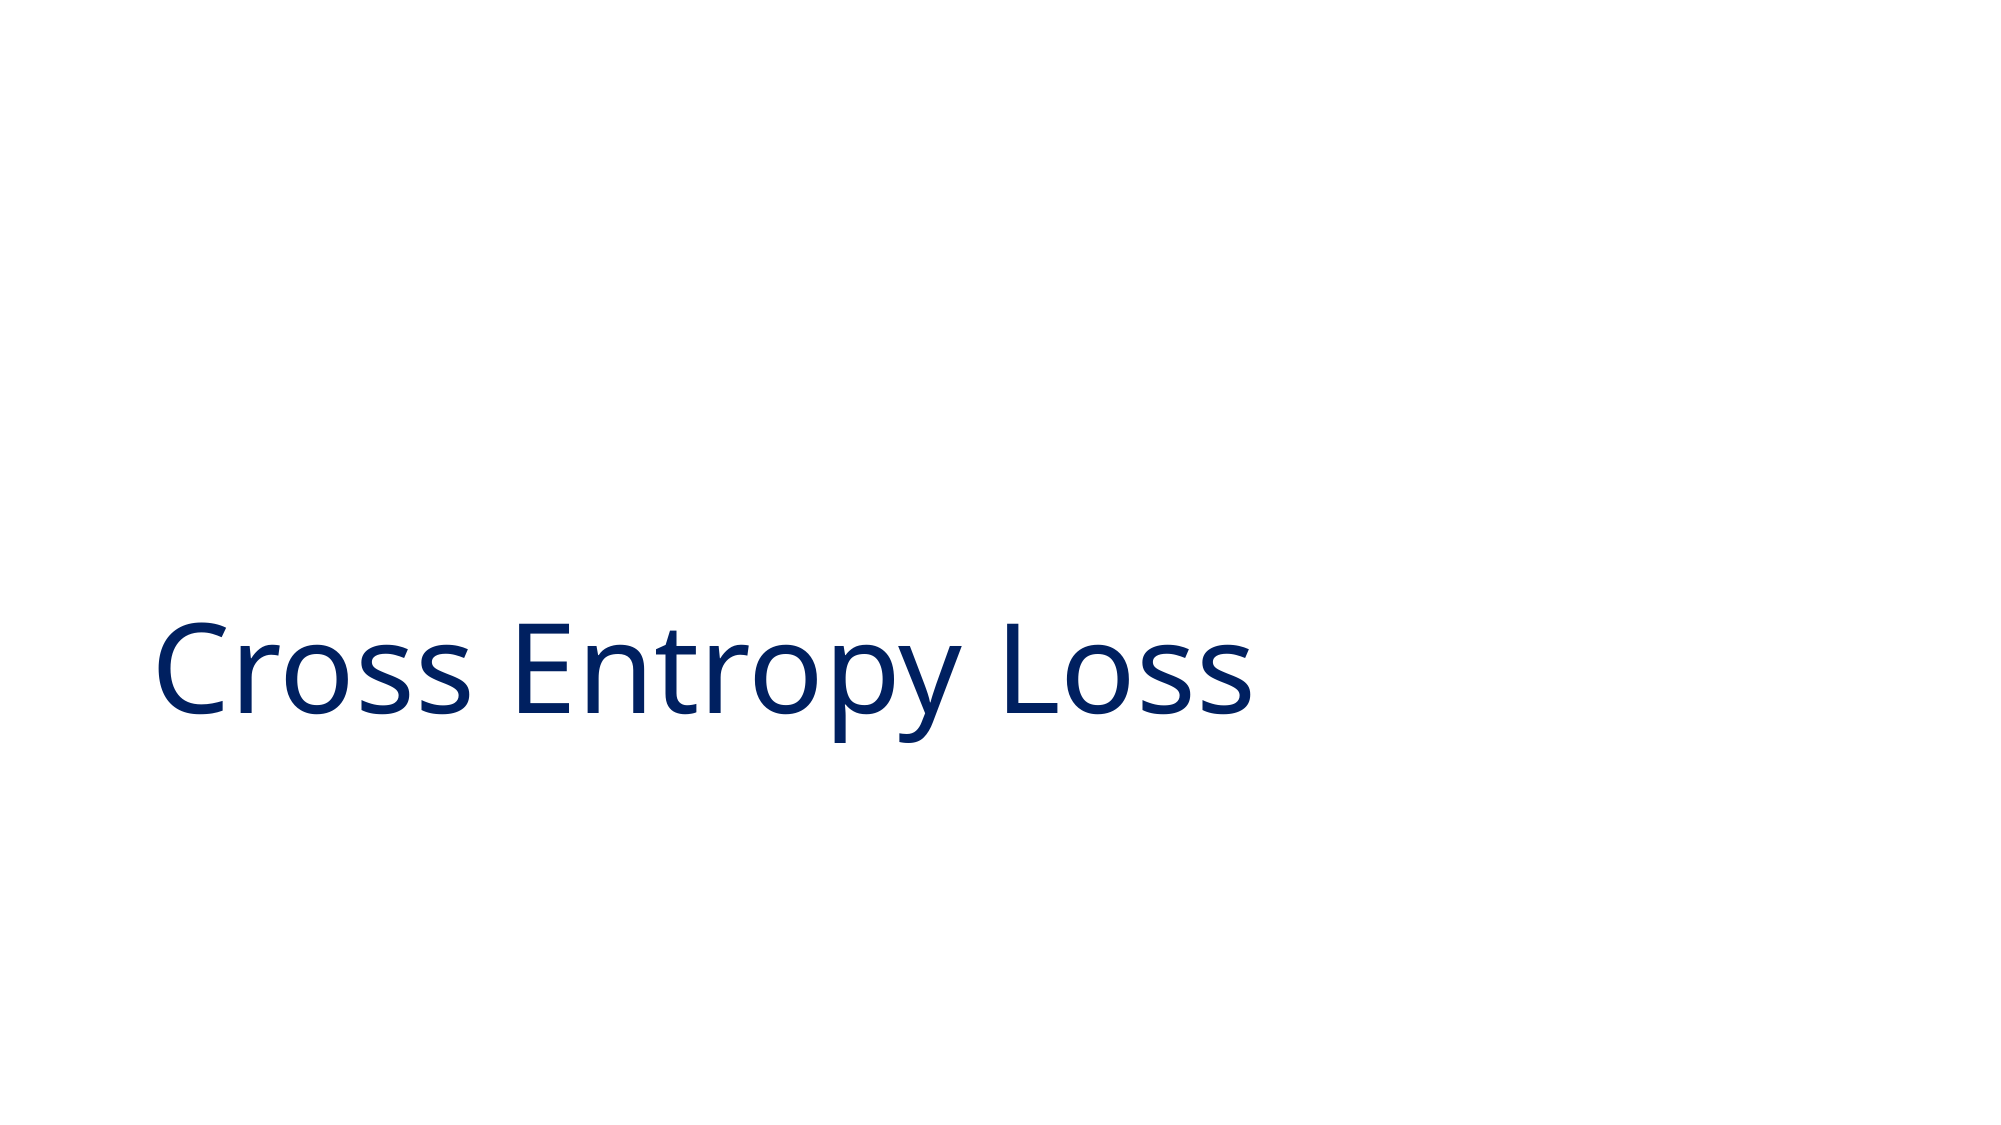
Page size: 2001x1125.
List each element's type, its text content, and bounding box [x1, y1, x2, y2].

title Cross Entropy Loss [136, 280, 1862, 749]
